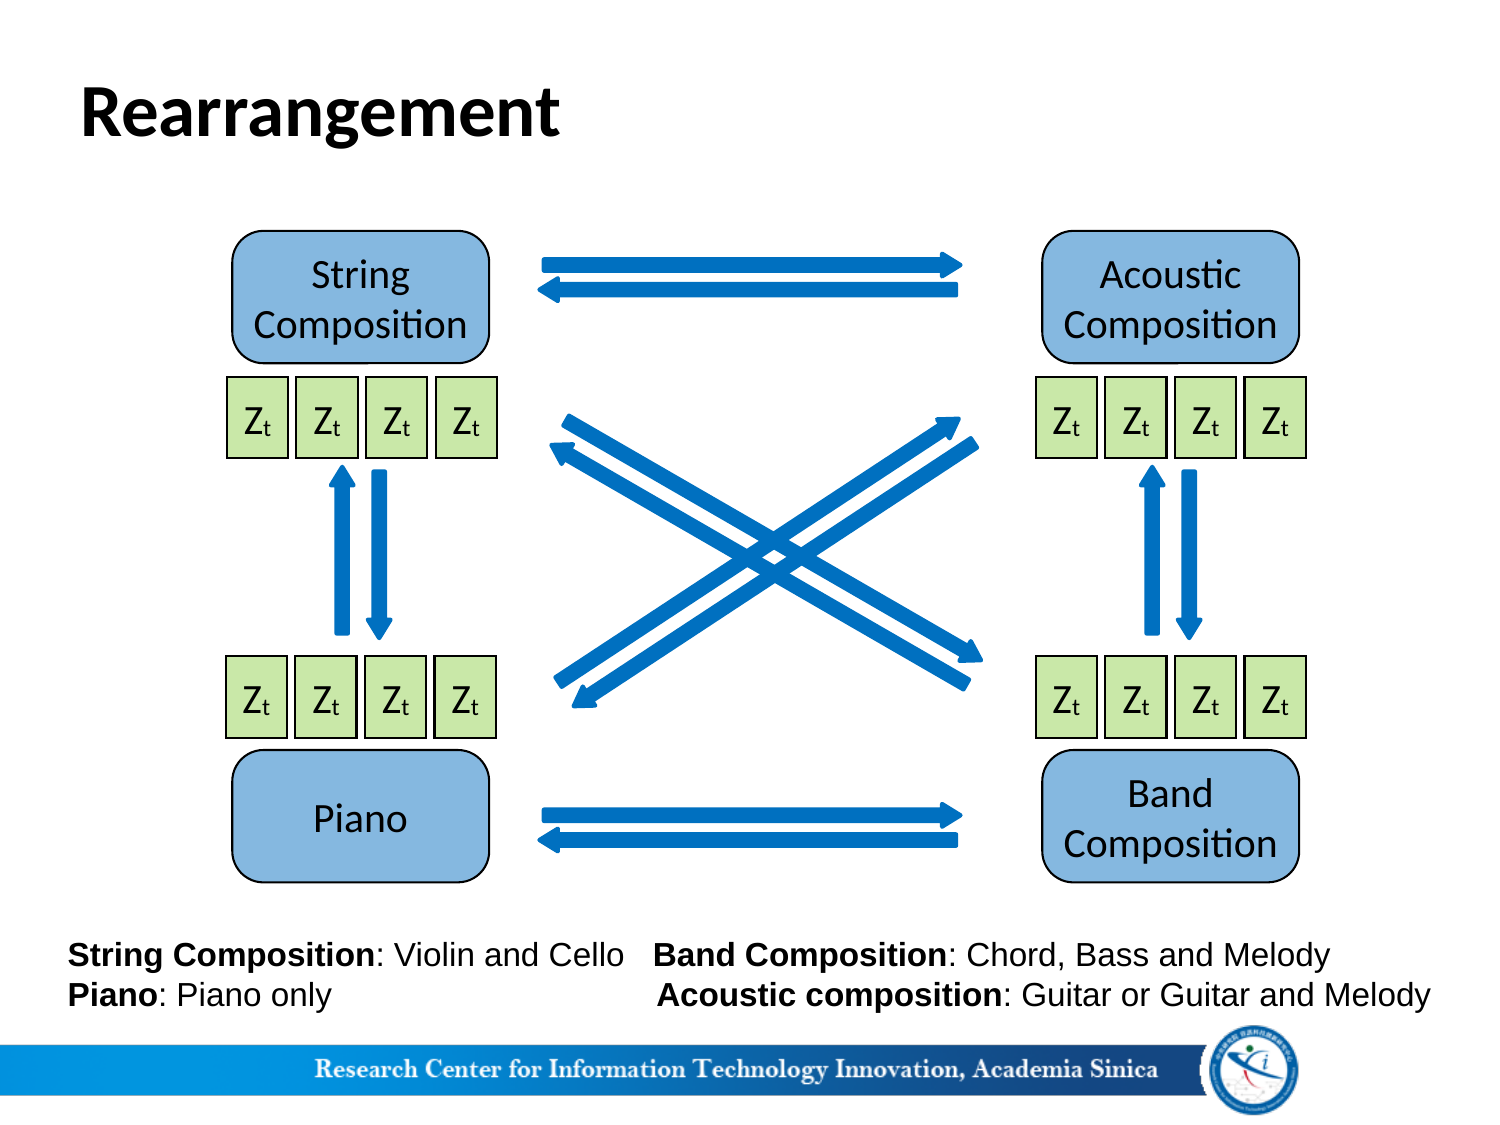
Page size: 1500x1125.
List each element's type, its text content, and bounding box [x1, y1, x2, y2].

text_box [539, 803, 961, 852]
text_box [330, 466, 391, 639]
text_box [545, 410, 988, 420]
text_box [1140, 466, 1201, 639]
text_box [226, 230, 497, 459]
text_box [539, 253, 961, 302]
text_box String Composition: Violin and Cello Band Composition: Chord, Bass and Melody Piano: Piano only Acoustic composition: Guitar or Guitar and Melody [60, 926, 1440, 1021]
title Rearrangement [64, 30, 1436, 182]
picture [0, 1020, 1329, 1125]
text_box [1035, 230, 1306, 459]
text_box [225, 655, 496, 883]
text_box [545, 420, 988, 705]
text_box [1035, 655, 1306, 883]
